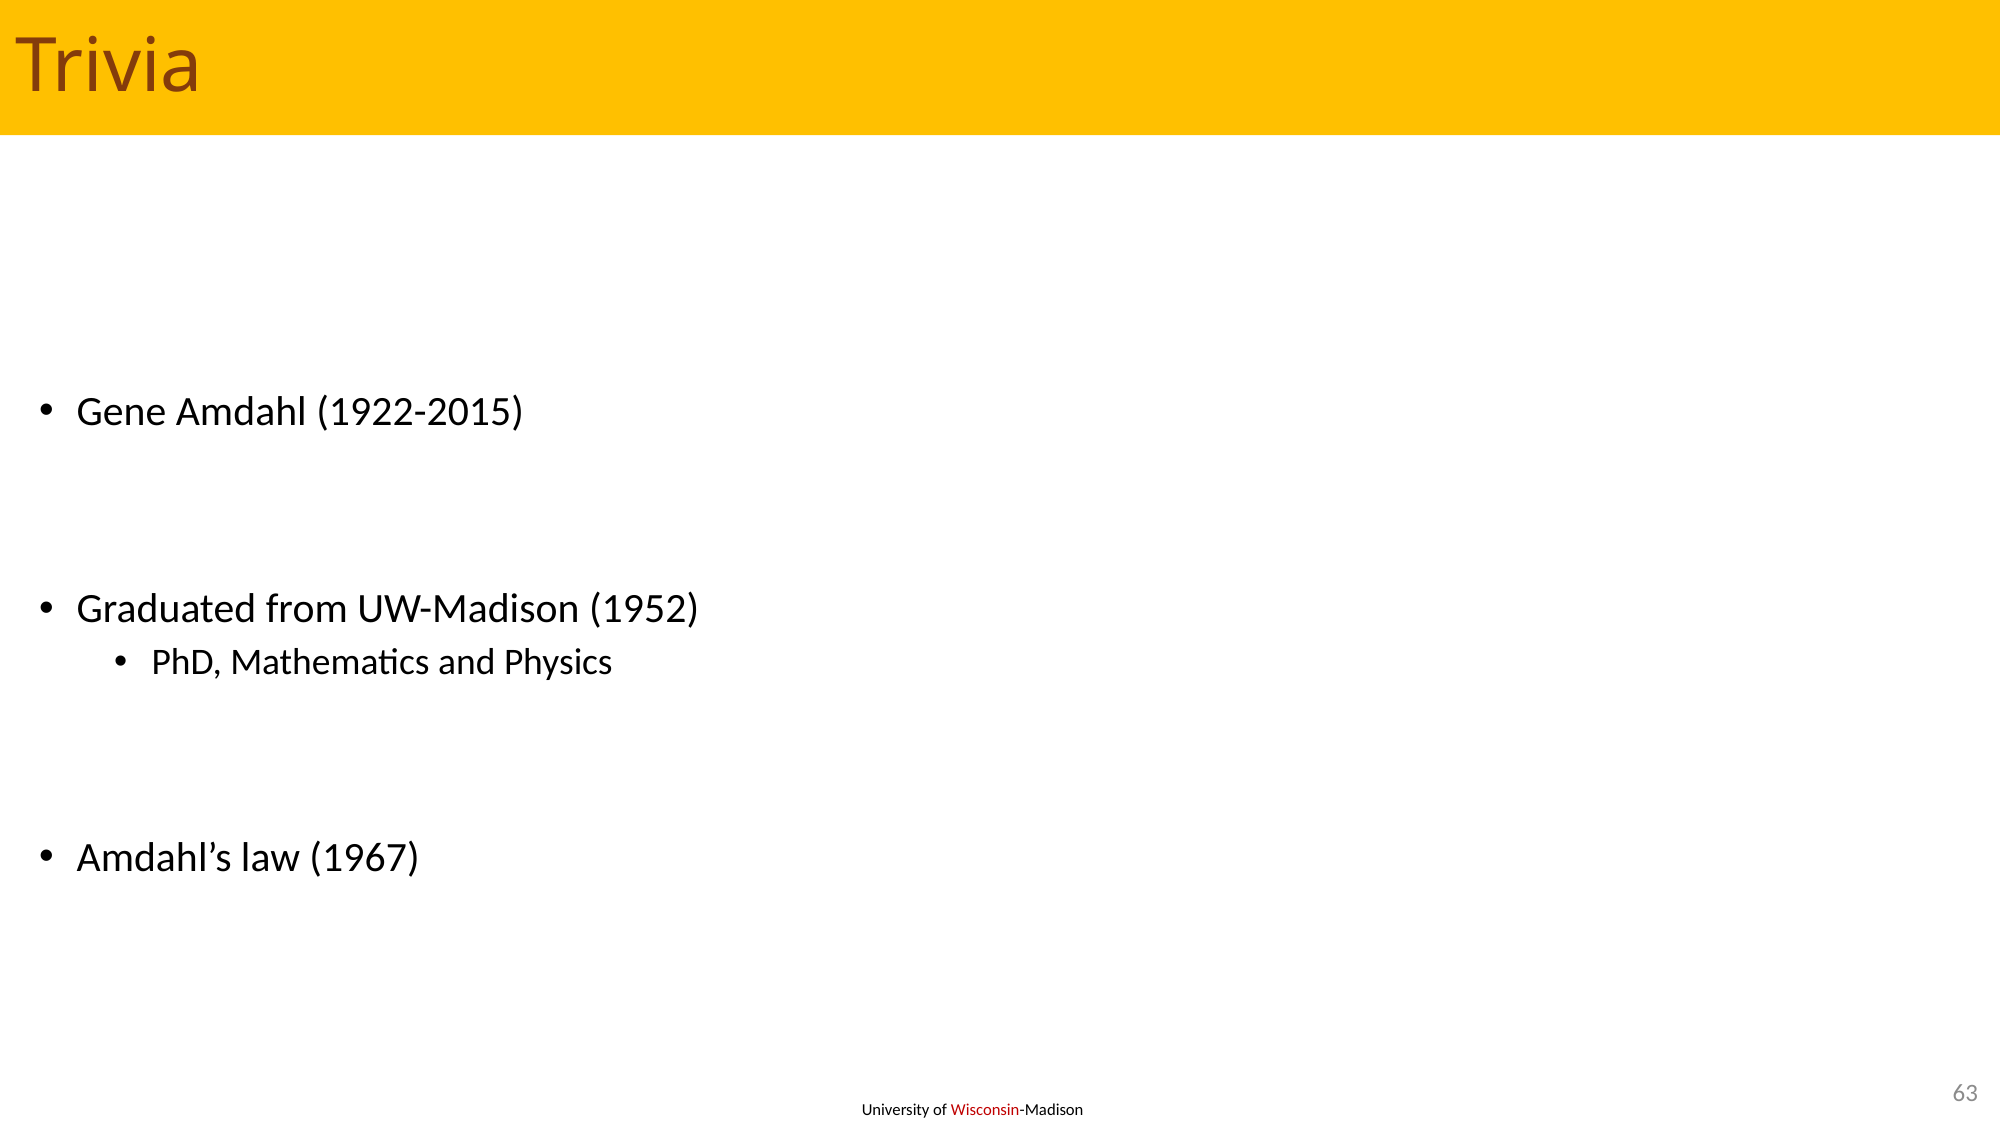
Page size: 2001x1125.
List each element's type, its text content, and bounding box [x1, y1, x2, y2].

title Trivia [0, 0, 2000, 136]
list Gene Amdahl (1922-2015) Graduated from UW-Madison (1952) PhD, Mathematics and Physics Amdahl’s law (1967) [24, 245, 1987, 1055]
slide_number 63 [1879, 1069, 1994, 1114]
